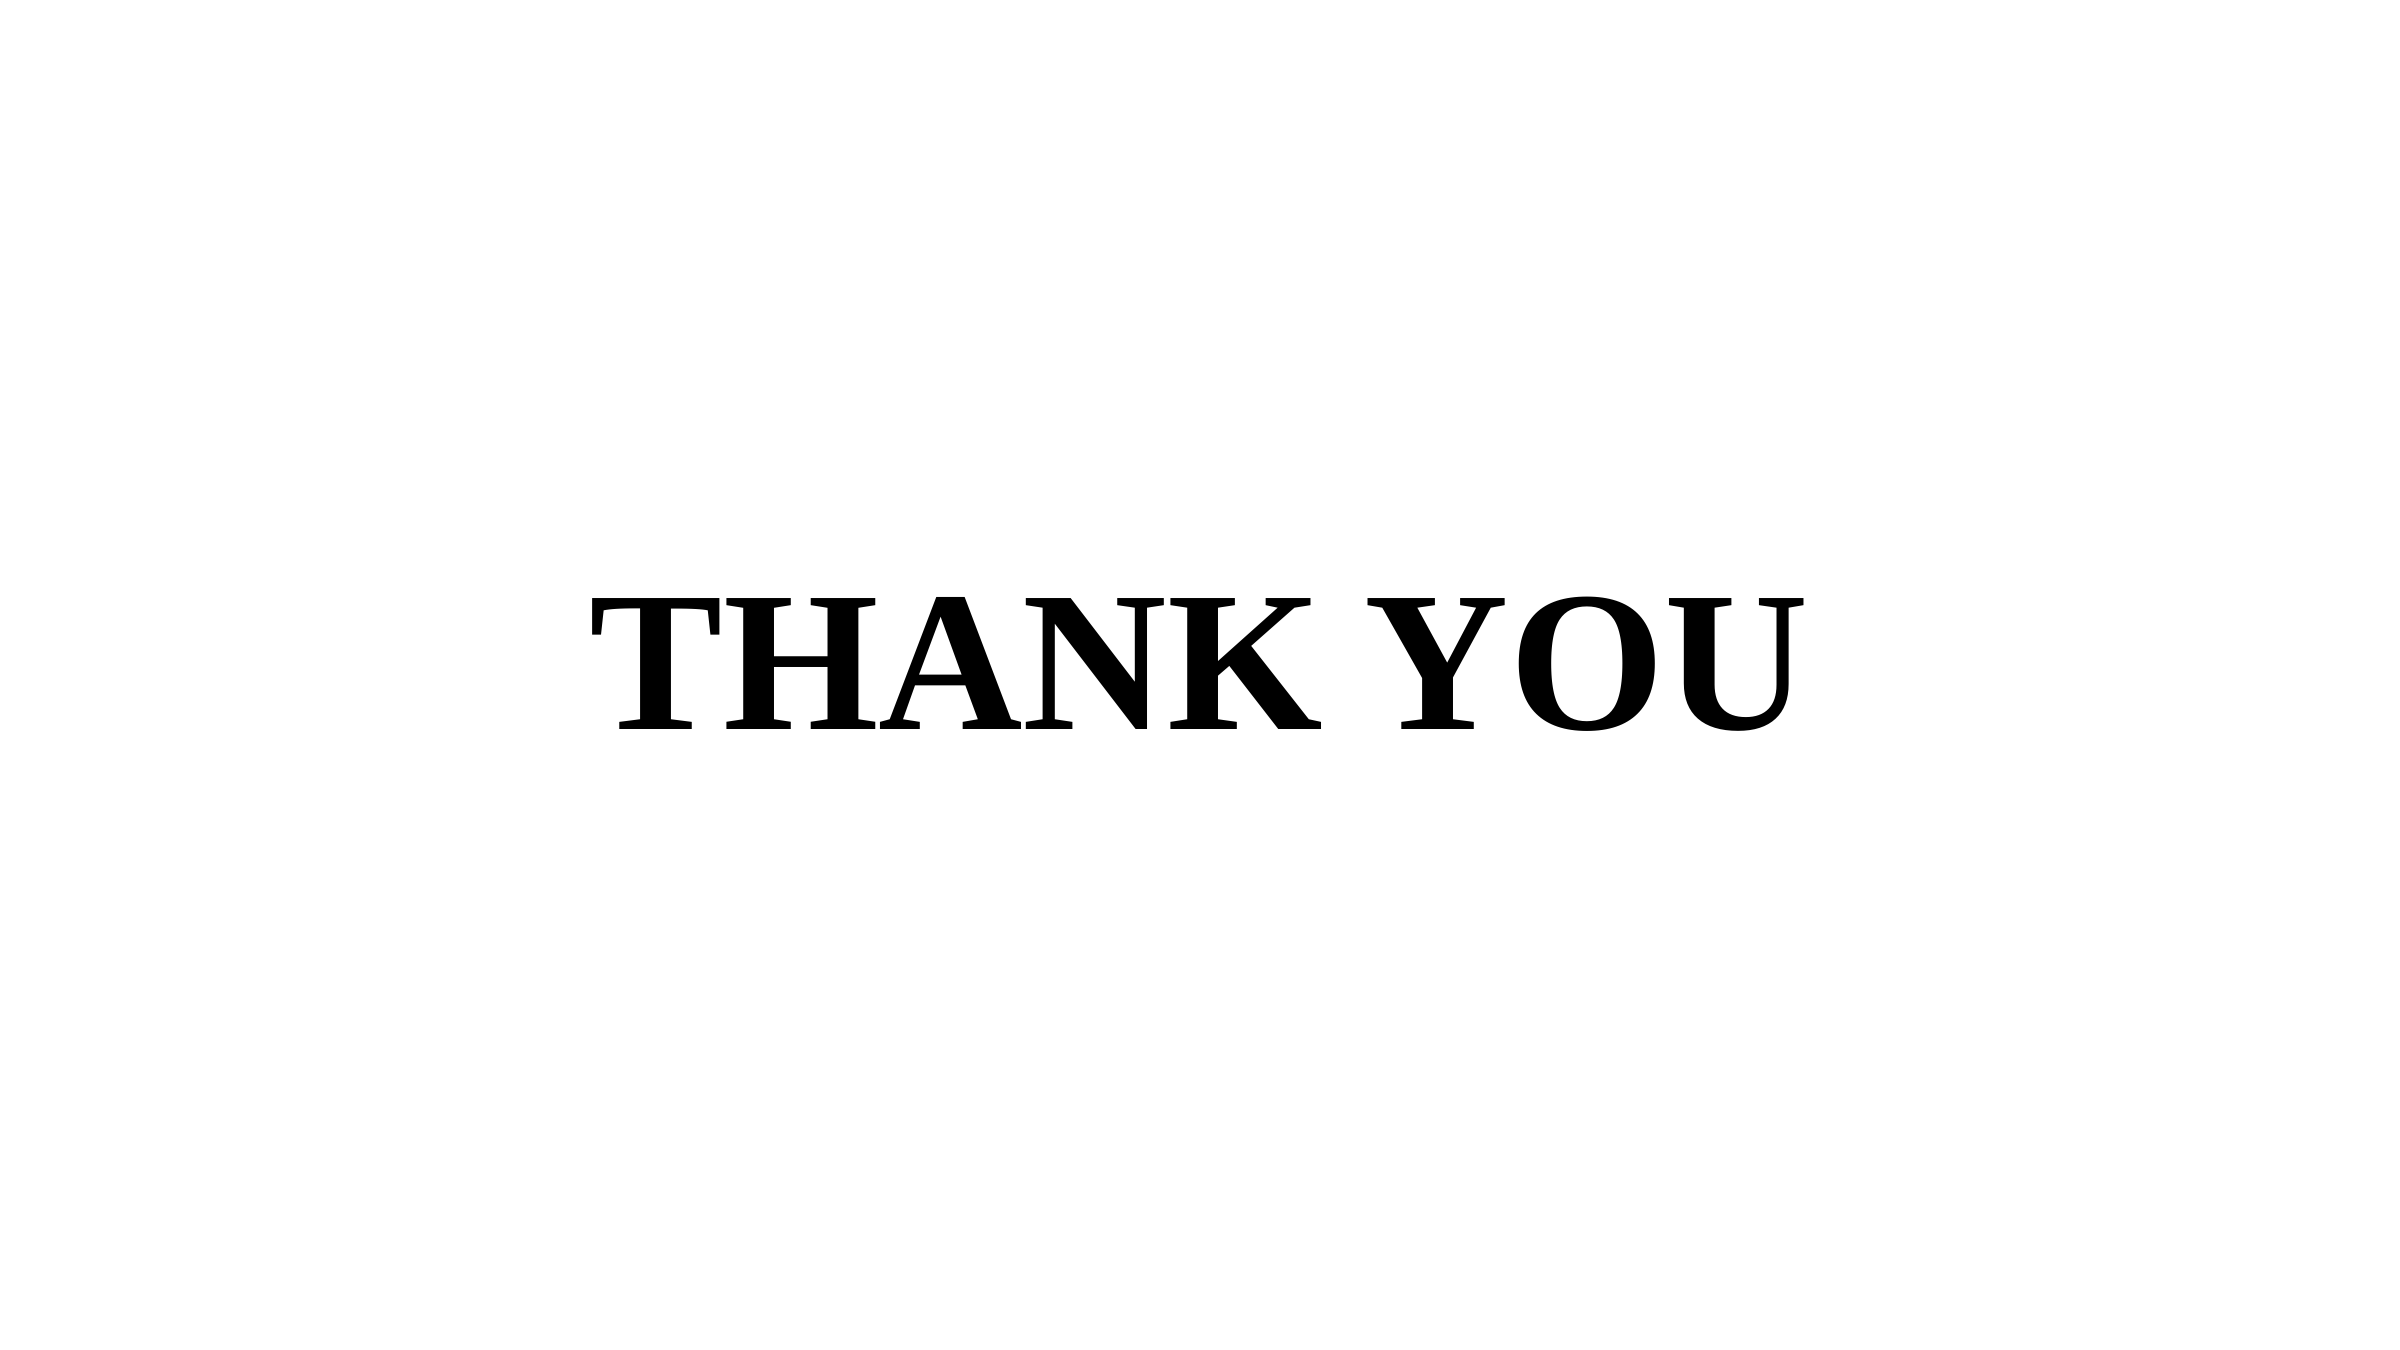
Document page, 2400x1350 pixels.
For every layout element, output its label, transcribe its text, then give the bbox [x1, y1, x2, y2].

title THANK YOU [120, 53, 2280, 1277]
